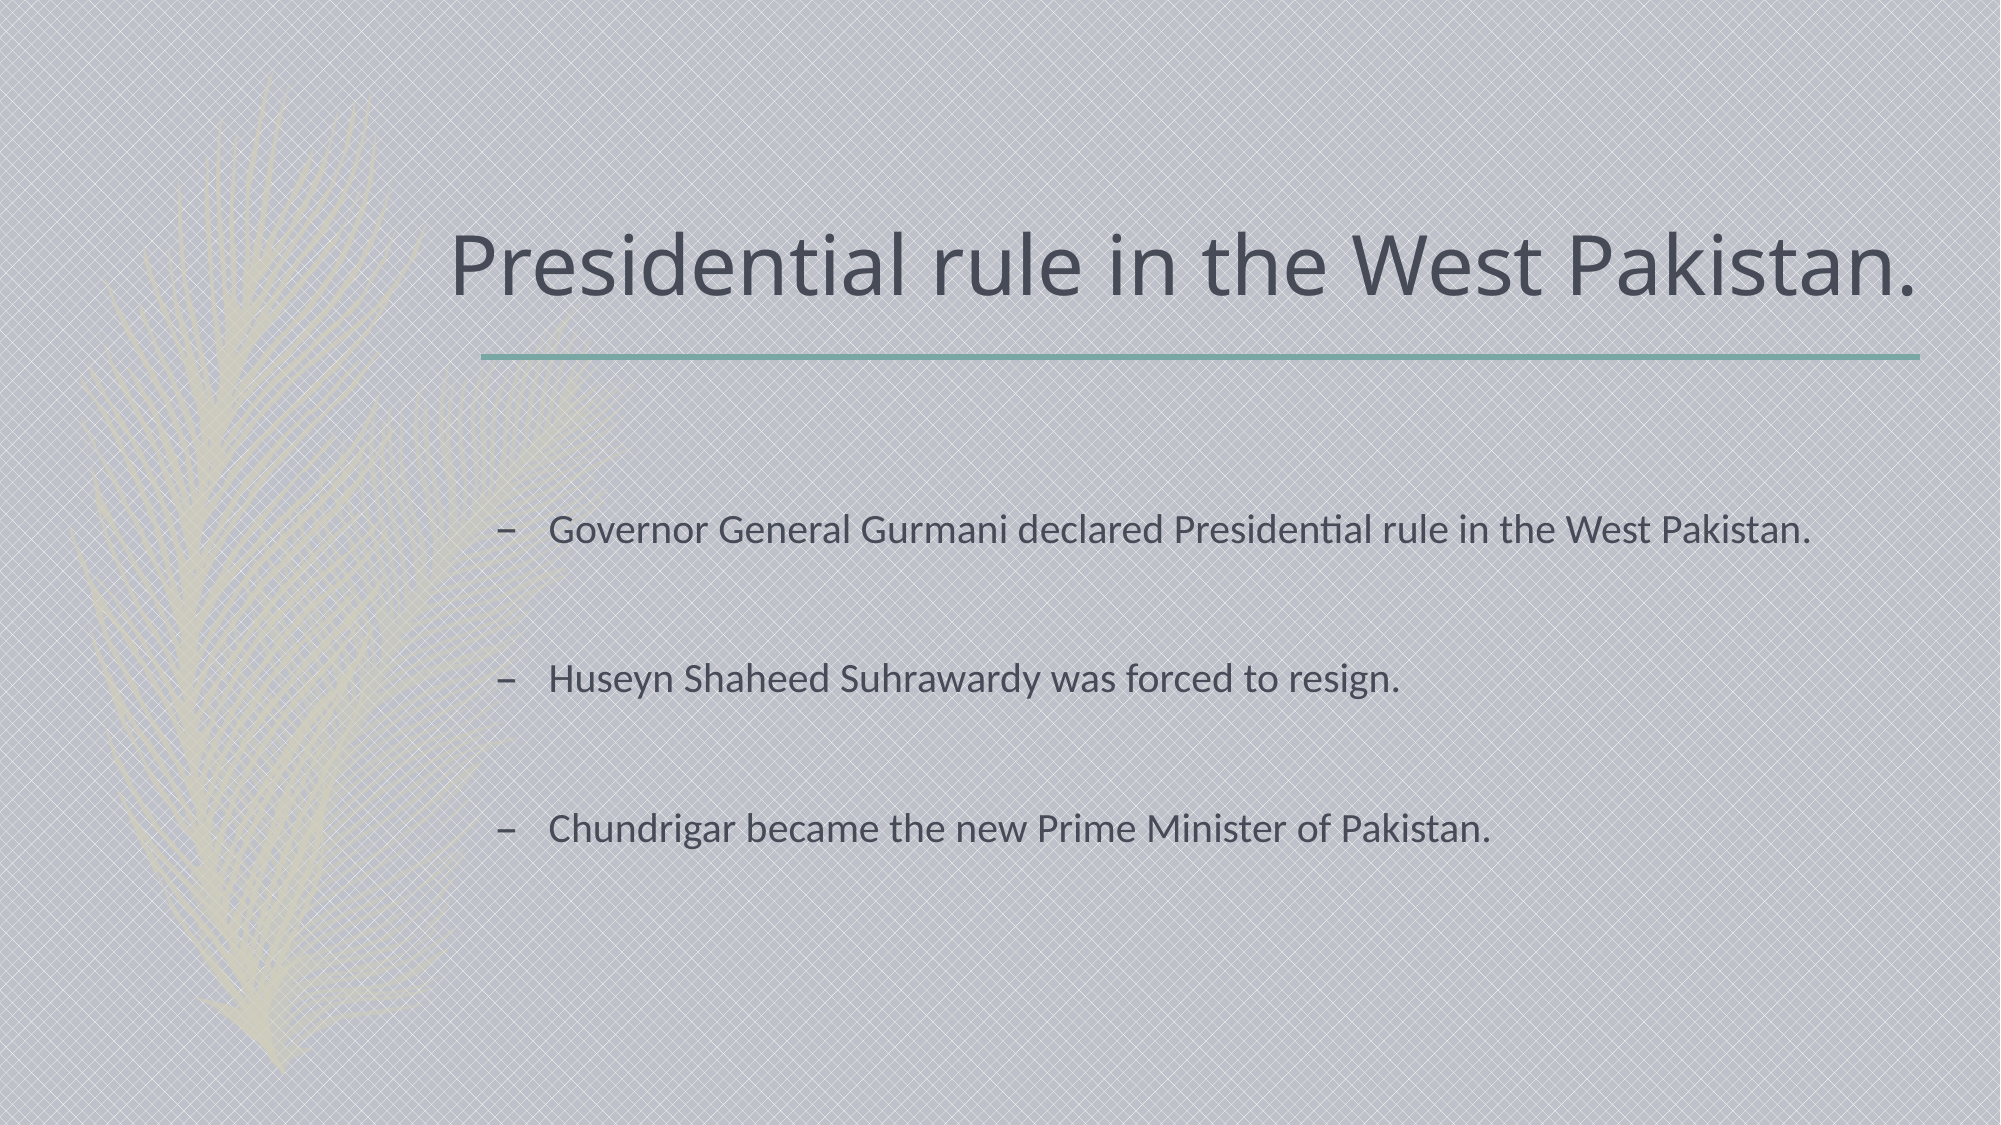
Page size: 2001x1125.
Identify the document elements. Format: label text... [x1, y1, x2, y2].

list Governor General Gurmani declared Presidential rule in the West Pakistan. Huseyn Shaheed Suhrawardy was forced to resign. Chundrigar became the new Prime Minister of Pakistan. [481, 488, 1920, 999]
title Presidential rule in the West Pakistan. [433, 209, 2000, 350]
